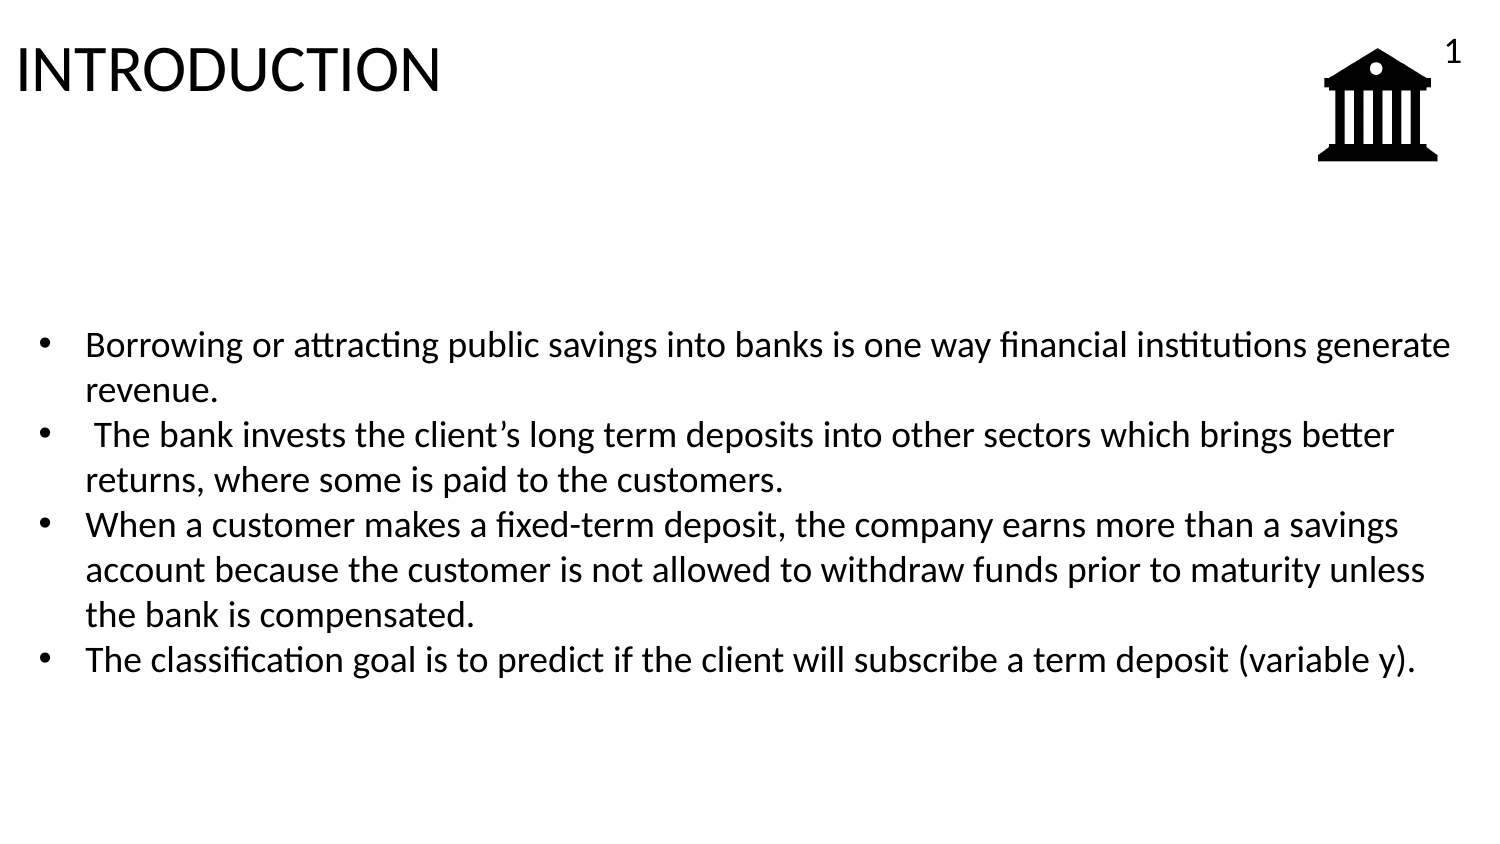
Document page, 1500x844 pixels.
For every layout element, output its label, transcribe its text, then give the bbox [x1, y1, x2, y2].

title INTRODUCTION [0, 19, 853, 145]
text_box 1 [1428, 18, 1478, 79]
text_box Borrowing or attracting public savings into banks is one way financial institutions generate revenue. The bank invests the client’s long term deposits into other sectors which brings better returns, where some is paid to the customers. When a customer makes a fixed-term deposit, the company earns more than a savings account because the customer is not allowed to withdraw funds prior to maturity unless the bank is compensated. The classification goal is to predict if the client will subscribe a term deposit (variable y). [23, 312, 1500, 844]
title [0, 242, 1282, 751]
picture [1302, 29, 1453, 180]
